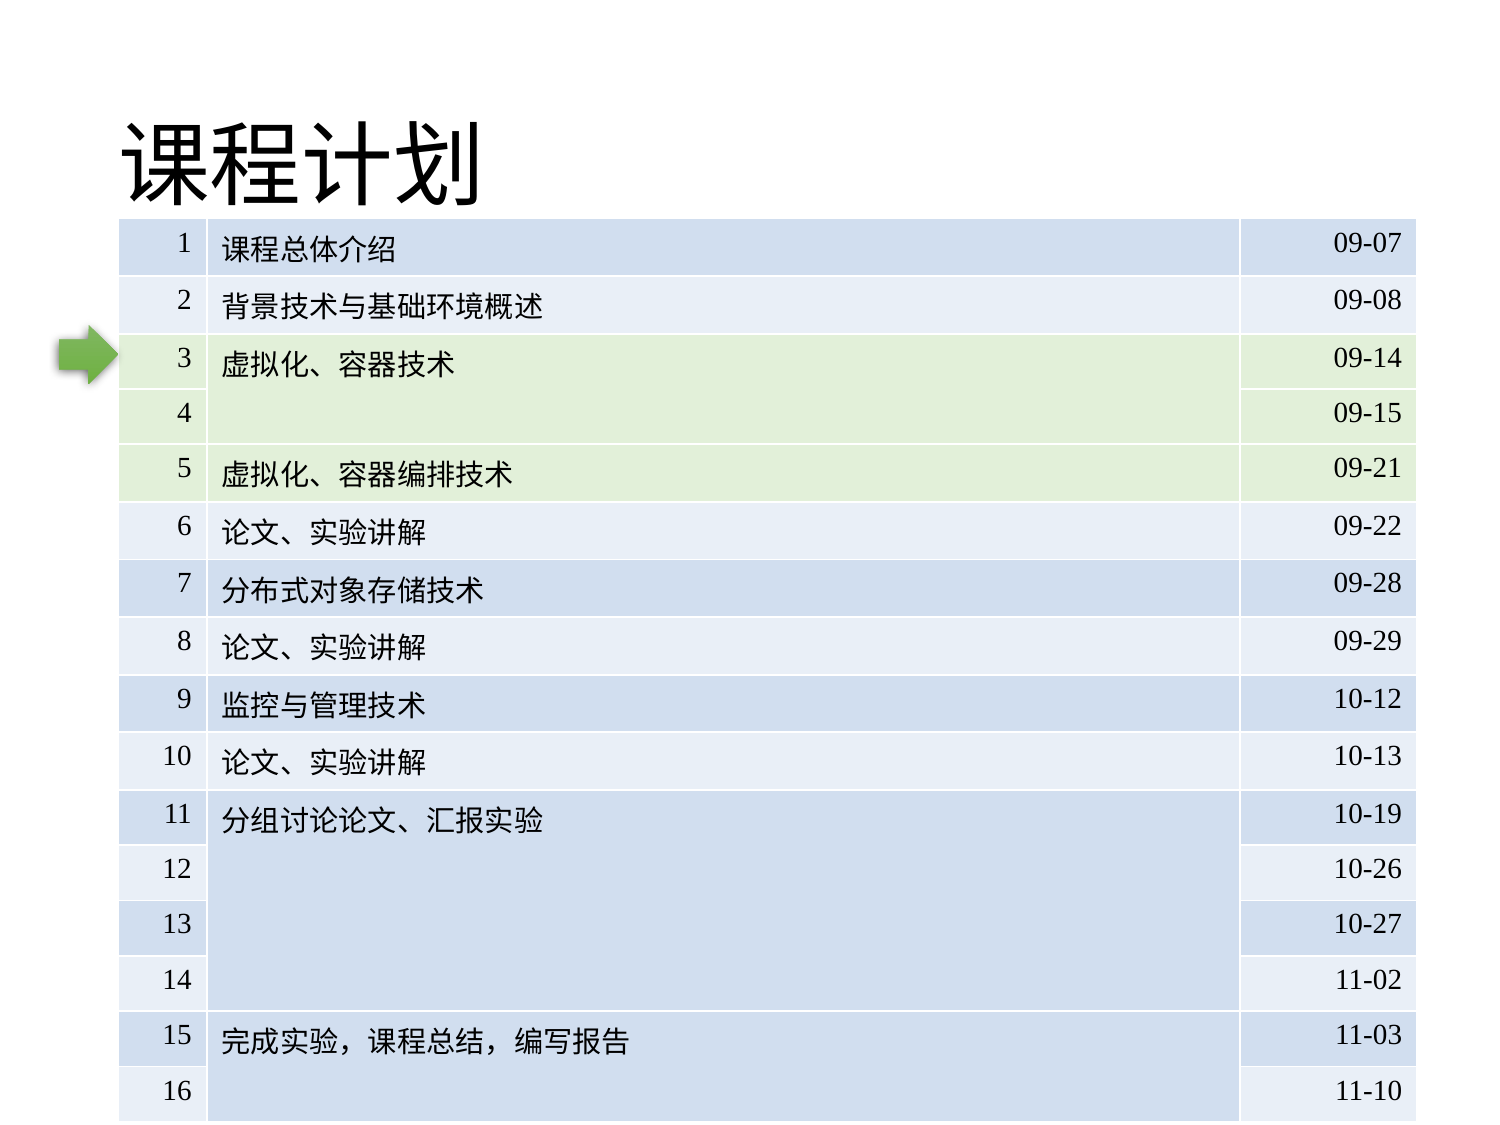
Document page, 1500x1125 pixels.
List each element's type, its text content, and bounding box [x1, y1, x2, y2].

table_cell 论文、实验讲解 [208, 503, 1239, 559]
table_cell 4 [119, 390, 206, 443]
table_cell 10-26 [1241, 846, 1416, 900]
table_cell 09-29 [1241, 618, 1416, 674]
table_cell 8 [119, 618, 206, 674]
table_cell 5 [119, 445, 206, 501]
table_cell 论文、实验讲解 [208, 733, 1239, 789]
table_cell 10-12 [1241, 676, 1416, 731]
text_box [58, 324, 119, 384]
table_cell 监控与管理技术 [208, 676, 1239, 731]
table_cell 虚拟化、容器技术 [208, 335, 1239, 443]
table_cell 7 [119, 560, 206, 616]
table_header 课程总体介绍 [208, 219, 1239, 275]
table_cell 10-13 [1241, 733, 1416, 789]
table_header 09-07 [1241, 219, 1416, 275]
table_cell 完成实验，课程总结，编写报告 [208, 1012, 1239, 1121]
table_cell 背景技术与基础环境概述 [208, 277, 1239, 333]
table_cell 12 [119, 846, 206, 900]
table_cell 09-28 [1241, 560, 1416, 616]
table_cell 11 [119, 791, 206, 844]
table_cell 15 [119, 1012, 206, 1066]
table_cell 09-08 [1241, 277, 1416, 333]
table_cell 10-27 [1241, 901, 1416, 955]
table_cell 09-15 [1241, 390, 1416, 443]
table_cell 9 [119, 676, 206, 731]
table_cell 2 [119, 277, 206, 333]
table_cell 09-21 [1241, 445, 1416, 501]
table_cell 10-19 [1241, 791, 1416, 844]
table_cell 3 [119, 335, 206, 388]
title 课程计划 [103, 59, 1397, 278]
table_cell 16 [119, 1067, 206, 1121]
table_header 1 [119, 219, 206, 275]
table_cell 09-22 [1241, 503, 1416, 559]
table_cell 14 [119, 957, 206, 1010]
table_cell 虚拟化、容器编排技术 [208, 445, 1239, 501]
table_cell 11-10 [1241, 1067, 1416, 1121]
table_cell 论文、实验讲解 [208, 618, 1239, 674]
table_cell 分组讨论论文、汇报实验 [208, 791, 1239, 1010]
table_cell 6 [119, 503, 206, 559]
table_cell 10 [119, 733, 206, 789]
table_cell 13 [119, 901, 206, 955]
table_cell 分布式对象存储技术 [208, 560, 1239, 616]
table_cell 09-14 [1241, 335, 1416, 388]
table_cell 11-03 [1241, 1012, 1416, 1066]
table_cell 11-02 [1241, 957, 1416, 1010]
